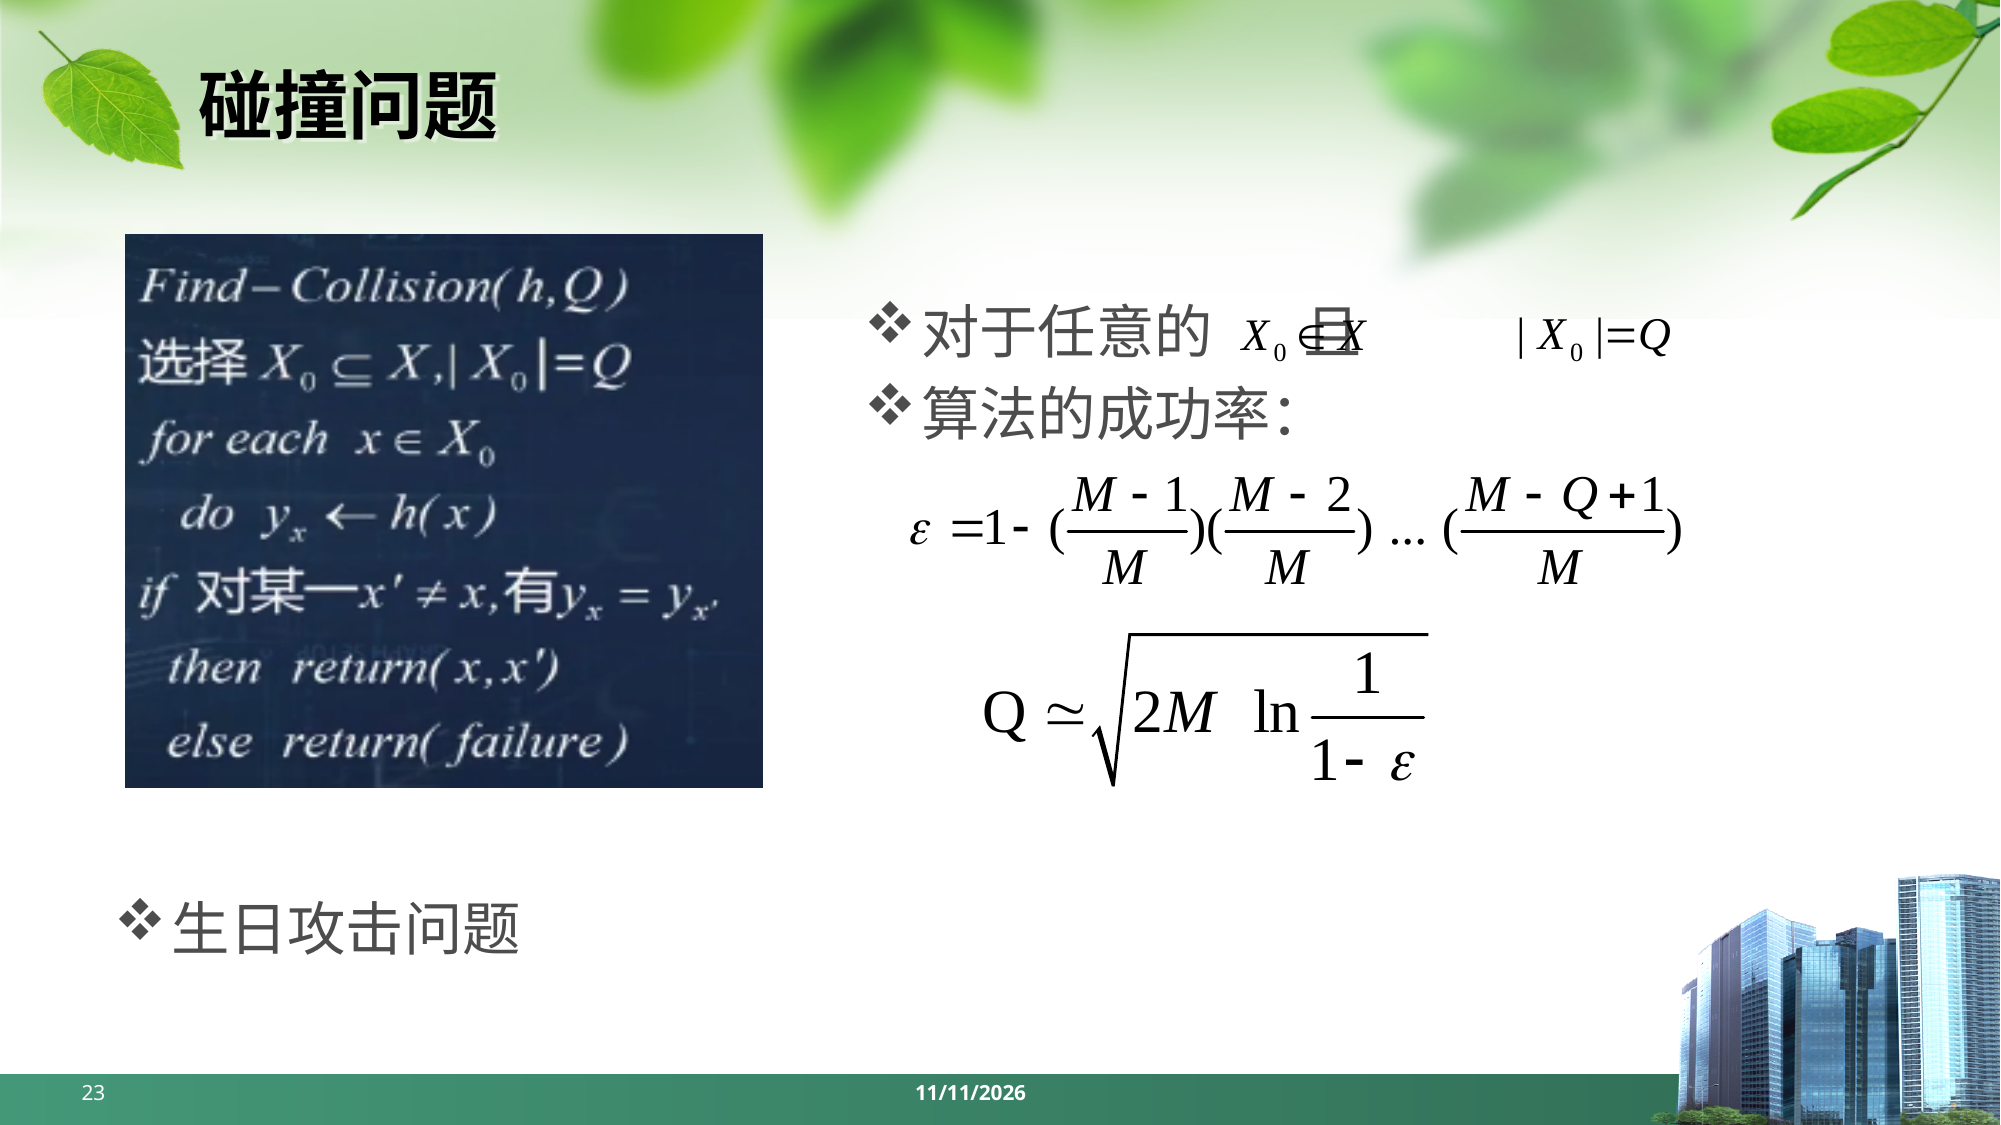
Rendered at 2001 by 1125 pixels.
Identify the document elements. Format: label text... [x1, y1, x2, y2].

picture [0, 0, 2000, 788]
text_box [900, 462, 1695, 597]
slide_number 23 [66, 1072, 184, 1113]
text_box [1512, 304, 1680, 373]
text_box 生日攻击问题 [99, 884, 1163, 1008]
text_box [974, 619, 1442, 800]
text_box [1230, 304, 1382, 373]
list 对于任意的 且 算法的成功率： [849, 287, 1913, 513]
title 碰撞问题 [183, 57, 1767, 150]
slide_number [900, 1072, 1367, 1113]
